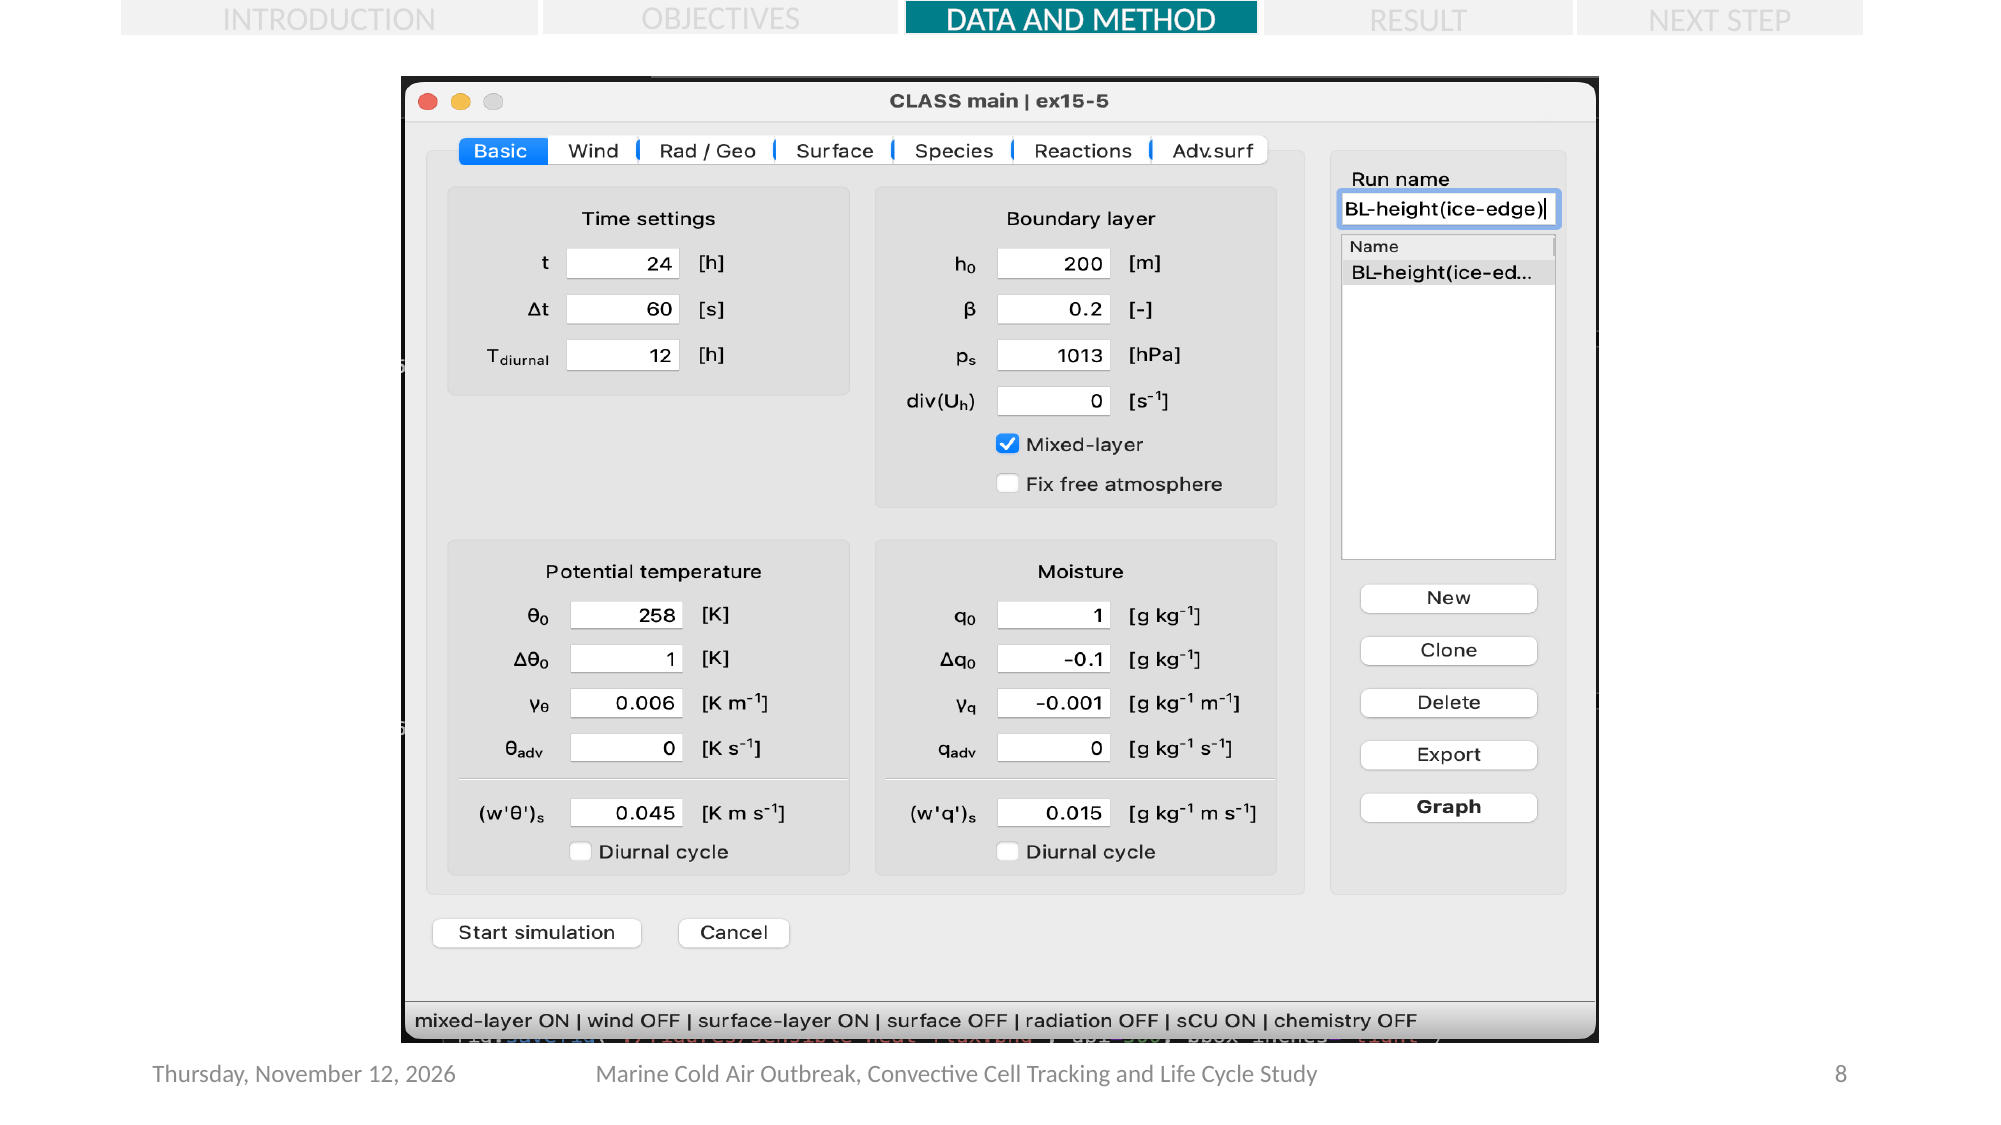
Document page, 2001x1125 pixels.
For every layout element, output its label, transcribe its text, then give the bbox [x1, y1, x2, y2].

slide_number 8 [1412, 1042, 1863, 1103]
text_box INTRODUCTION [121, 0, 538, 35]
text_box NEXT STEP [1577, 0, 1863, 35]
text_box DATA AND METHOD [904, 0, 1259, 35]
text_box RESULT [1264, 0, 1573, 35]
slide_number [137, 1042, 577, 1103]
footer Marine Cold Air Outbreak, Convective Cell Tracking and Life Cycle Study [577, 1043, 1338, 1103]
text_box OBJECTIVES [543, 0, 898, 34]
picture [401, 76, 1599, 1043]
